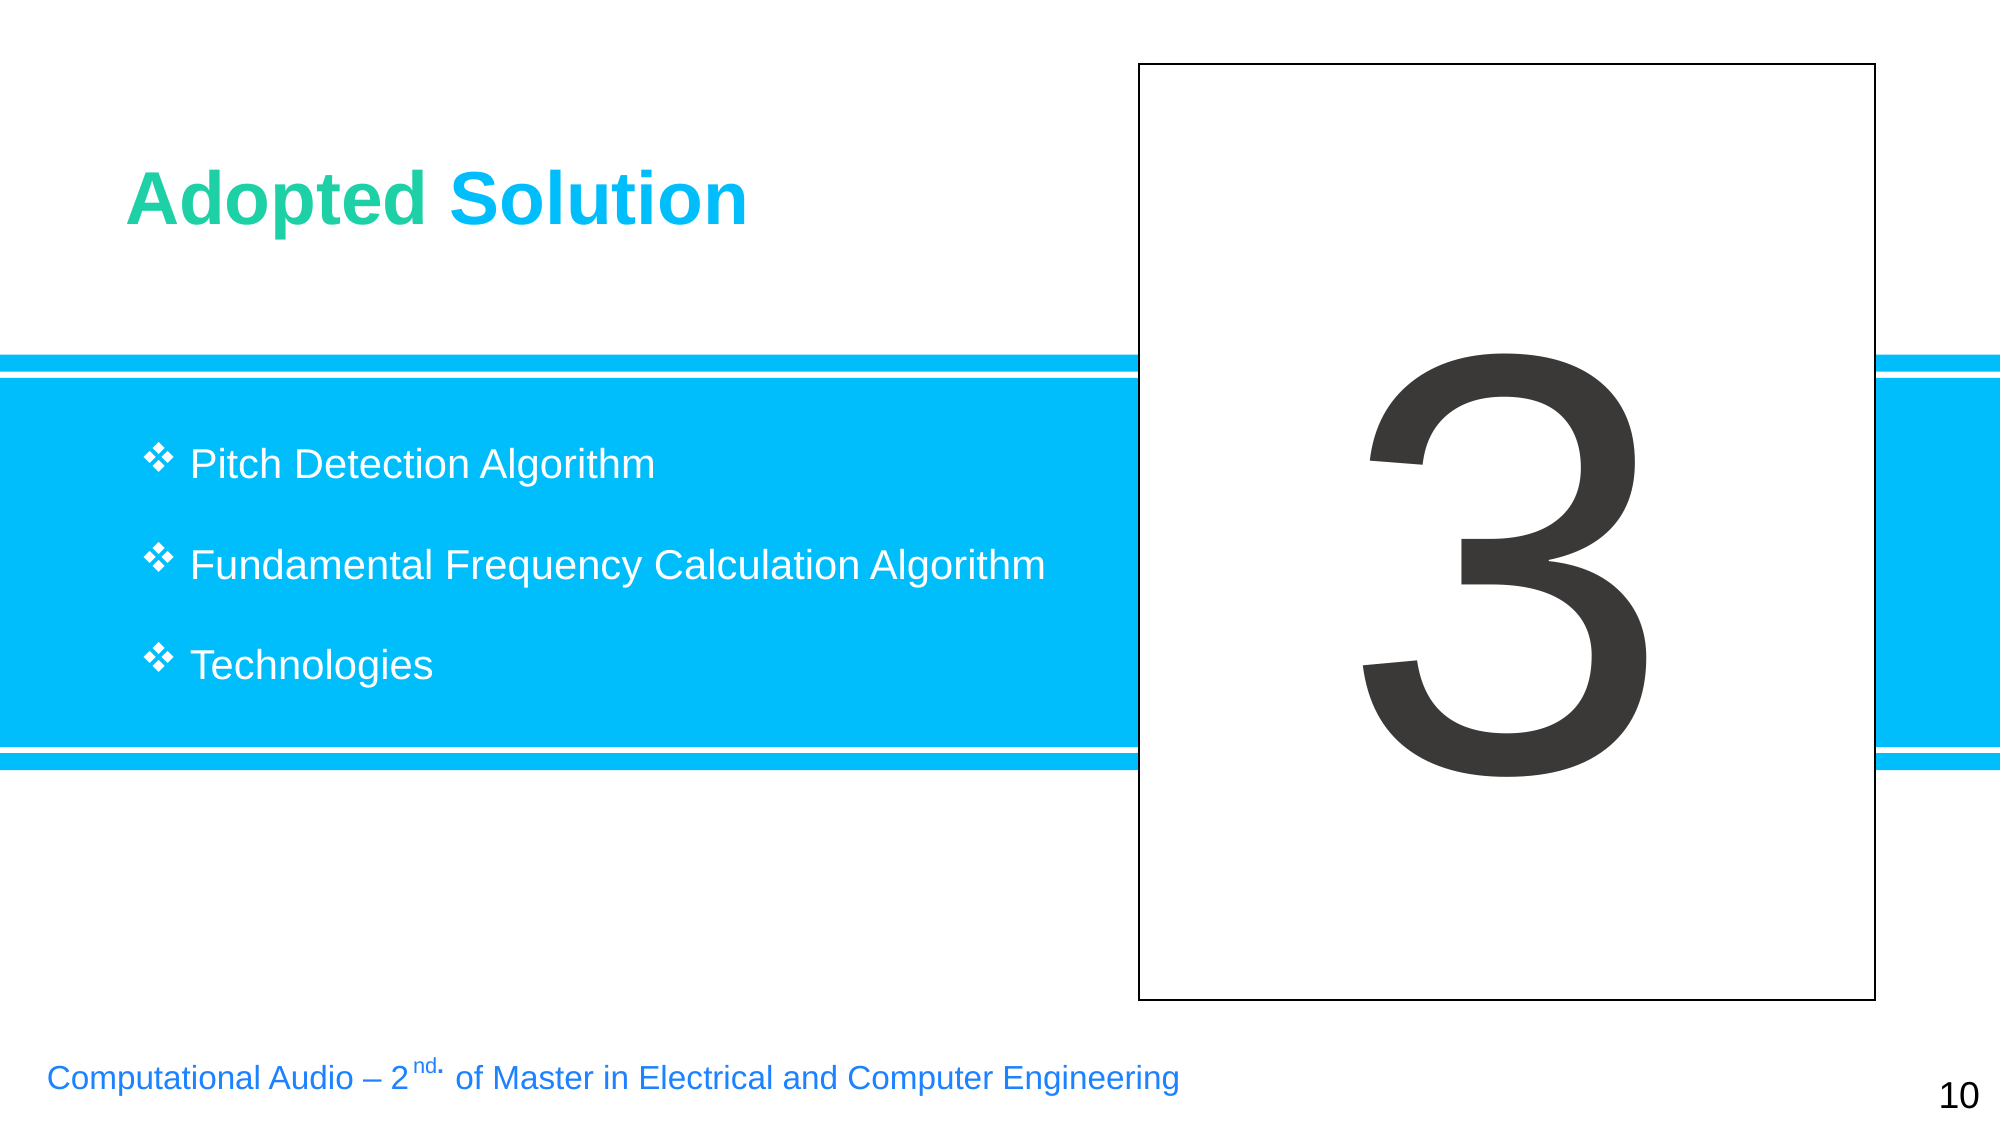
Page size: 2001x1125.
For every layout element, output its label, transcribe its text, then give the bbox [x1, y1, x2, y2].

text_box 3 [1138, 63, 1876, 1001]
text_box Pitch Detection Algorithm Fundamental Frequency Calculation Algorithm Technologies [125, 429, 1075, 695]
text_box 10 [1918, 1063, 2000, 1124]
text_box Adopted Solution [125, 135, 958, 254]
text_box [31, 1036, 1875, 1105]
